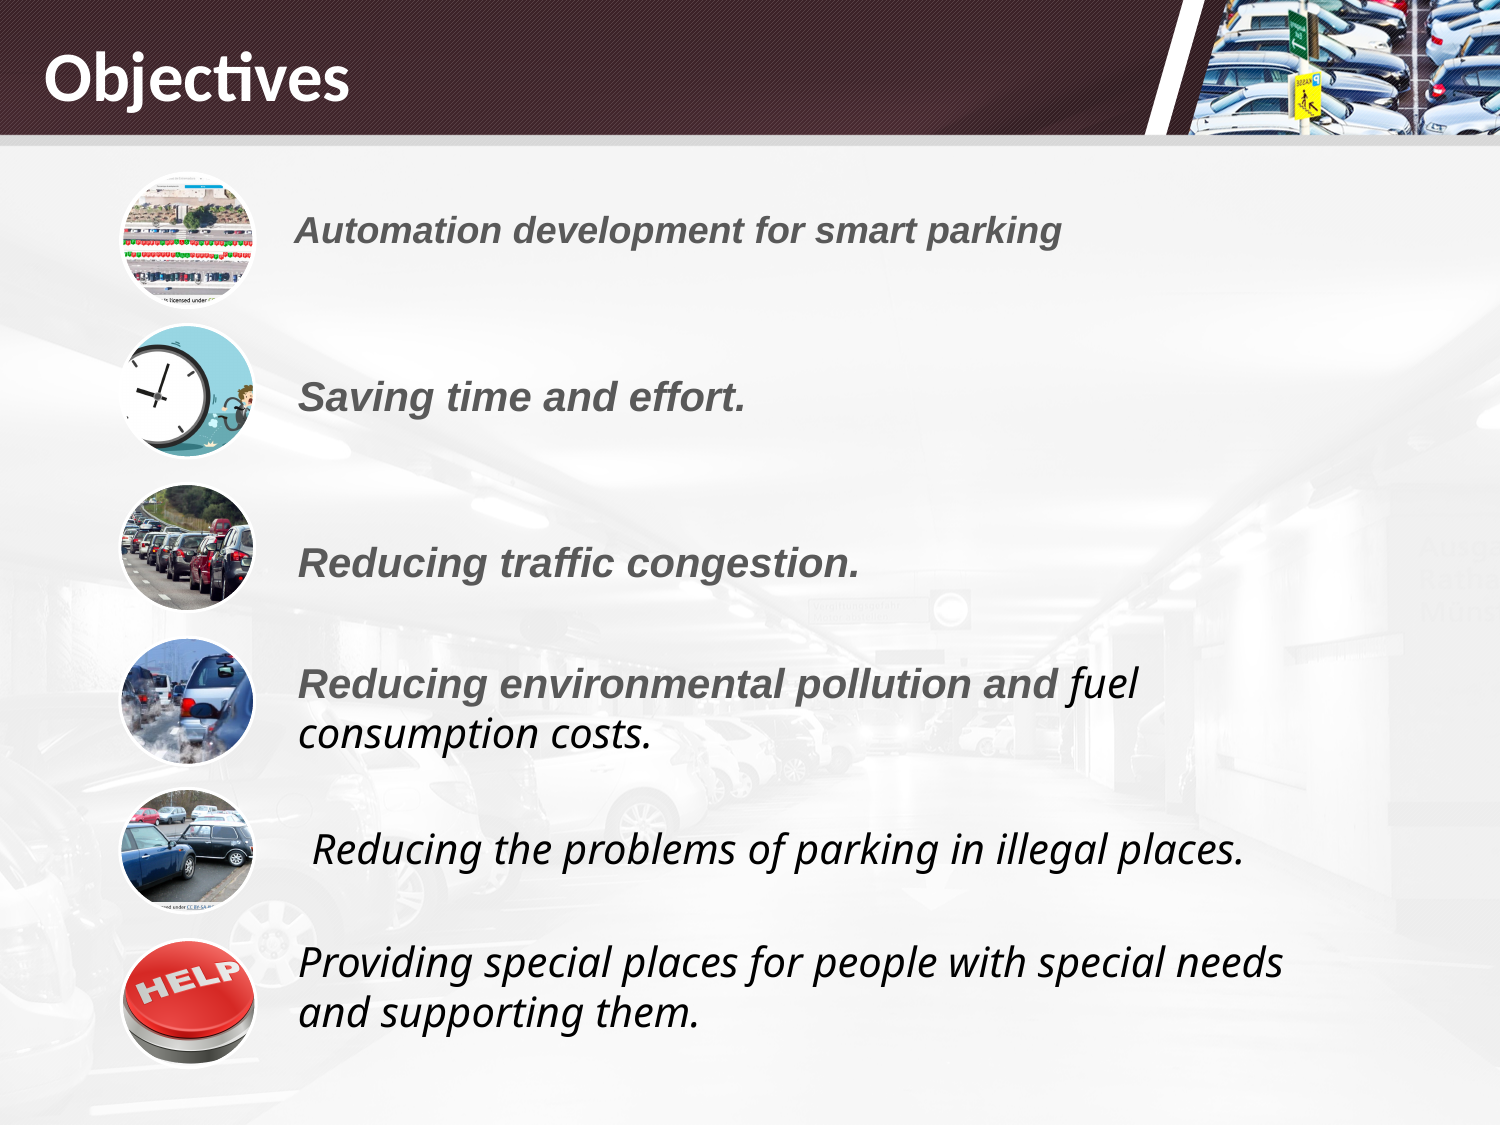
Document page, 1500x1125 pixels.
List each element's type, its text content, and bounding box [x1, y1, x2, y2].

text_box Reducing traffic congestion. [283, 528, 892, 594]
text_box [119, 324, 255, 458]
picture [0, 0, 1500, 1125]
text_box Providing special places for people with special needs and supporting them. [283, 928, 1352, 1044]
title Objectives [29, 7, 1287, 138]
text_box Reducing environmental pollution and fuel consumption costs. [283, 649, 1175, 764]
text_box [119, 788, 255, 913]
text_box [119, 637, 255, 766]
text_box [121, 939, 257, 1068]
text_box [121, 173, 255, 308]
text_box Saving time and effort. [283, 362, 766, 427]
text_box Reducing the problems of parking in illegal places. [283, 820, 1275, 881]
text_box [119, 483, 255, 612]
text_box Automation development for smart parking [224, 183, 1093, 280]
